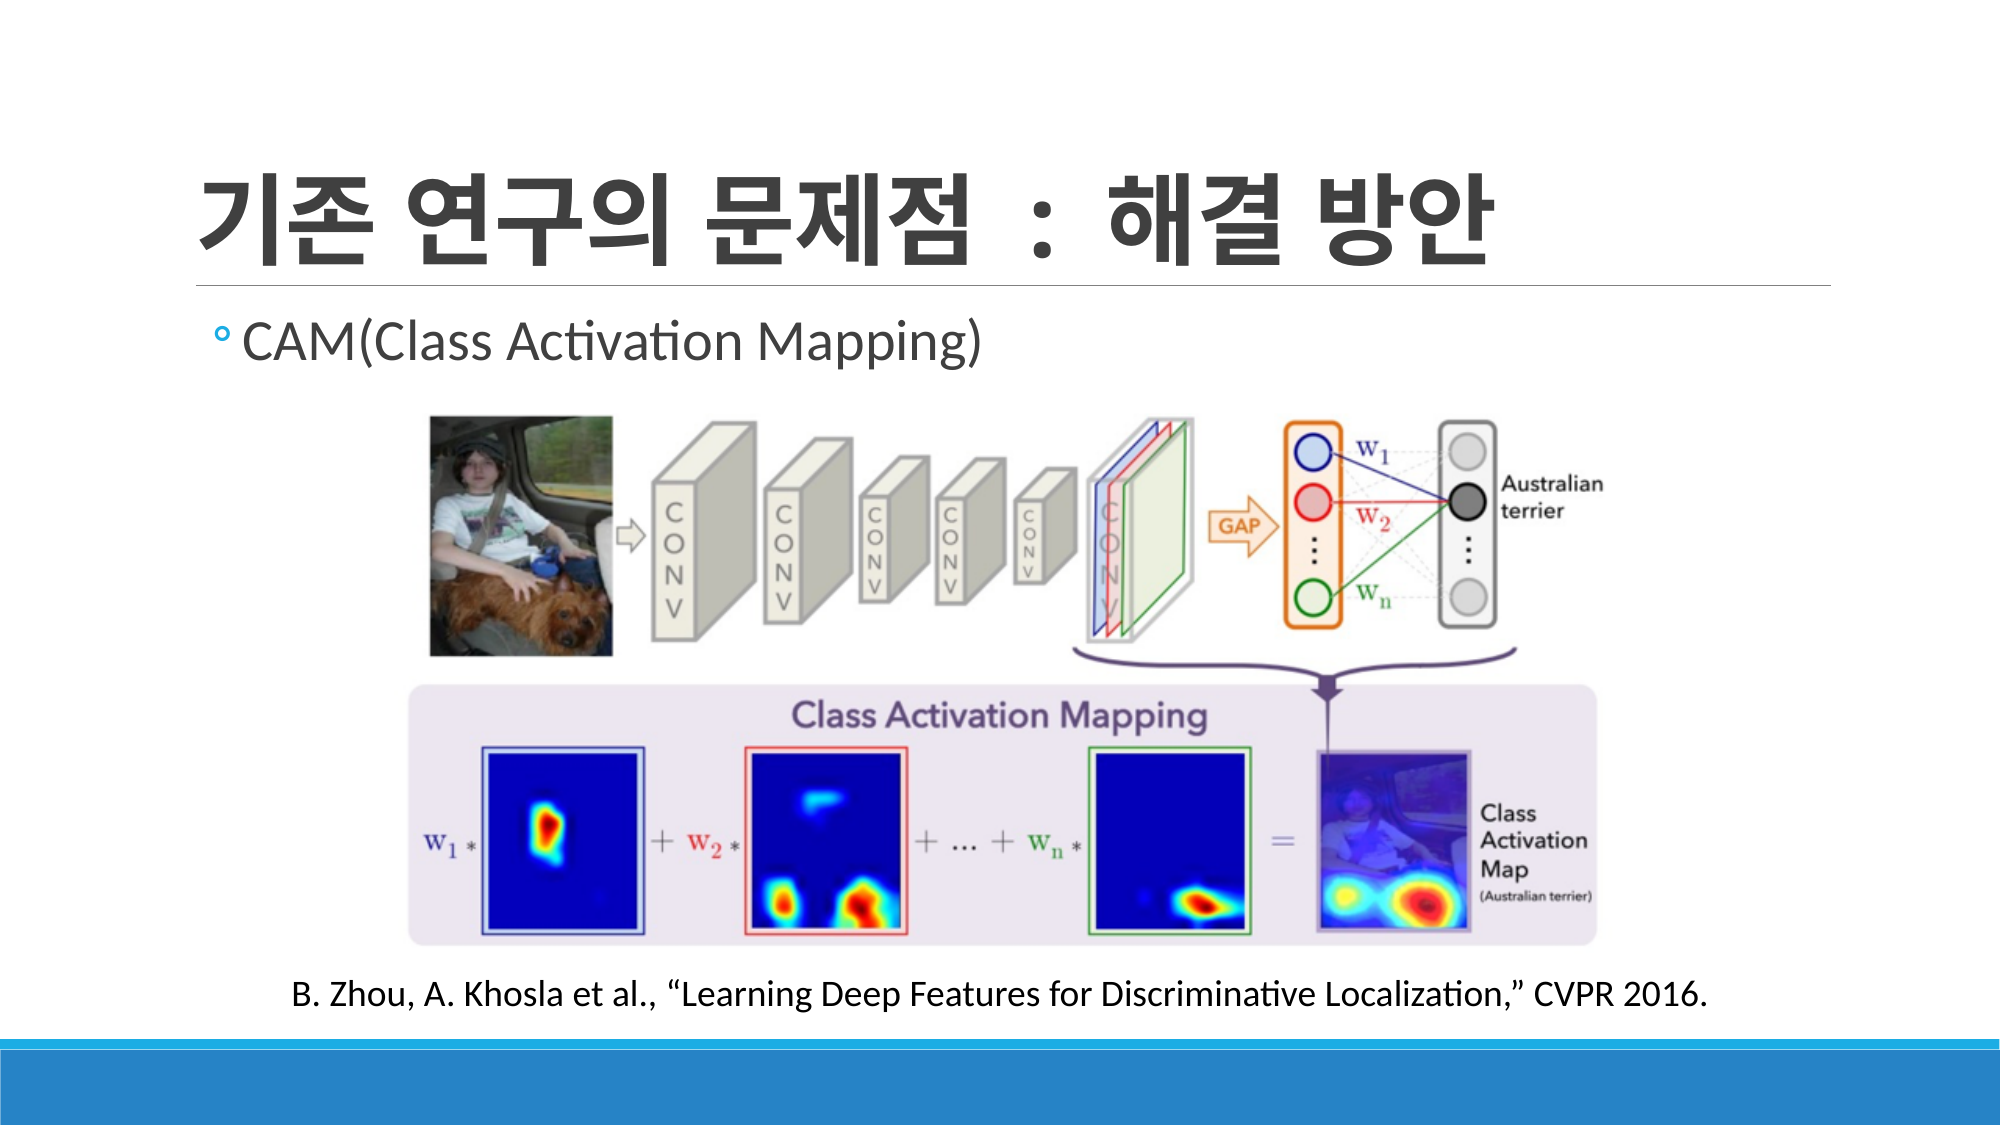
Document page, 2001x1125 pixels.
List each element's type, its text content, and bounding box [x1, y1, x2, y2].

title 기존 연구의 문제점 : 해결 방안 [180, 47, 1830, 285]
list CAM(Class Activation Mapping) [180, 302, 1830, 963]
text_box B. Zhou, A. Khosla et al., “Learning Deep Features for Discriminative Localization,” CVPR 2016. [206, 962, 1804, 1022]
picture [389, 397, 1621, 954]
